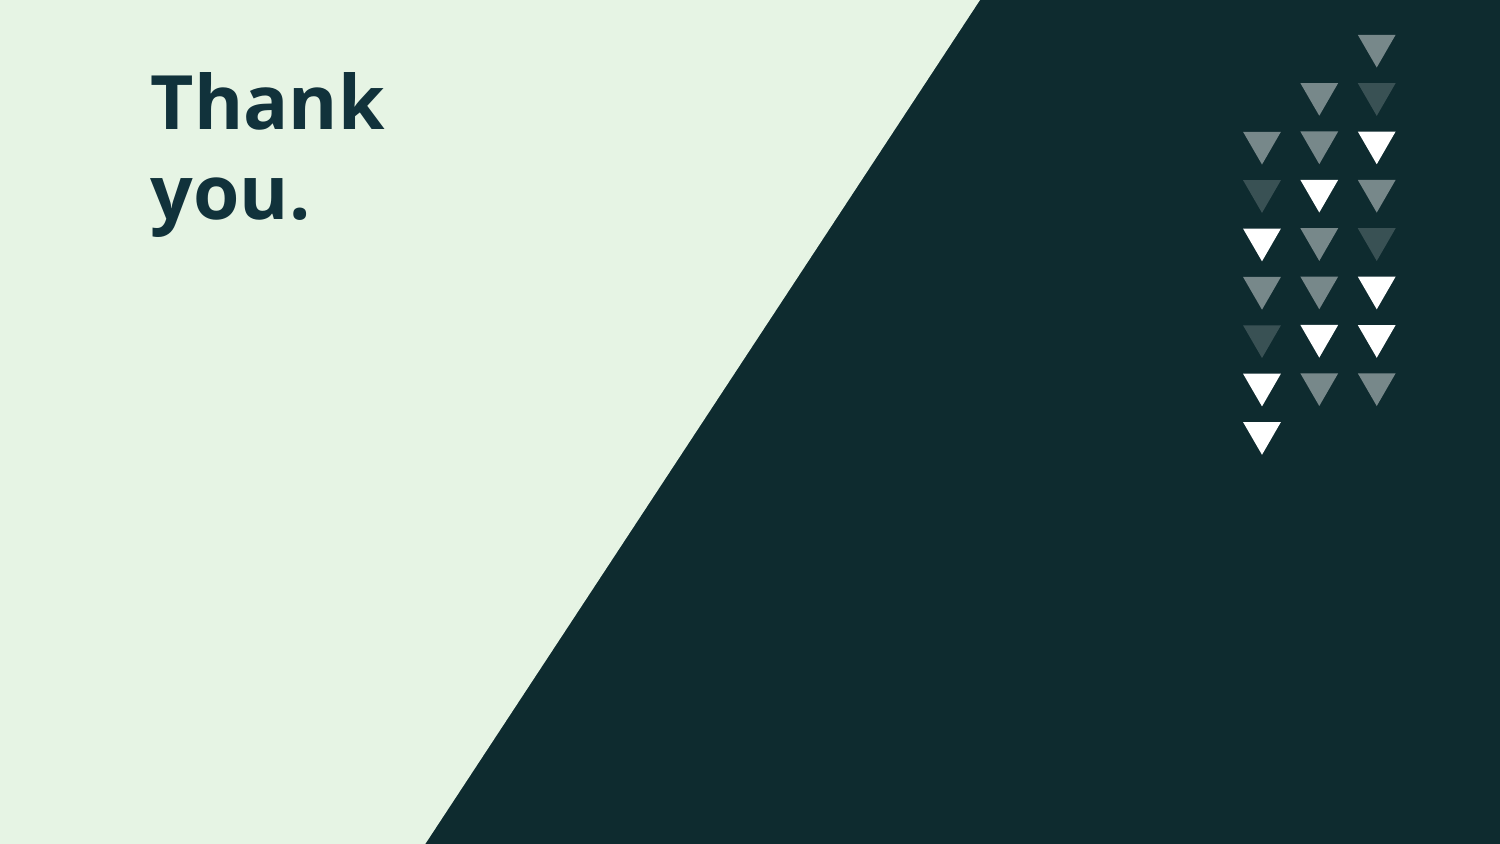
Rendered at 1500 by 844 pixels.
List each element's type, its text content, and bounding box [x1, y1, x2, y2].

title Thank you. [135, 34, 566, 256]
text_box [1242, 34, 1396, 455]
text_box [0, 0, 981, 844]
